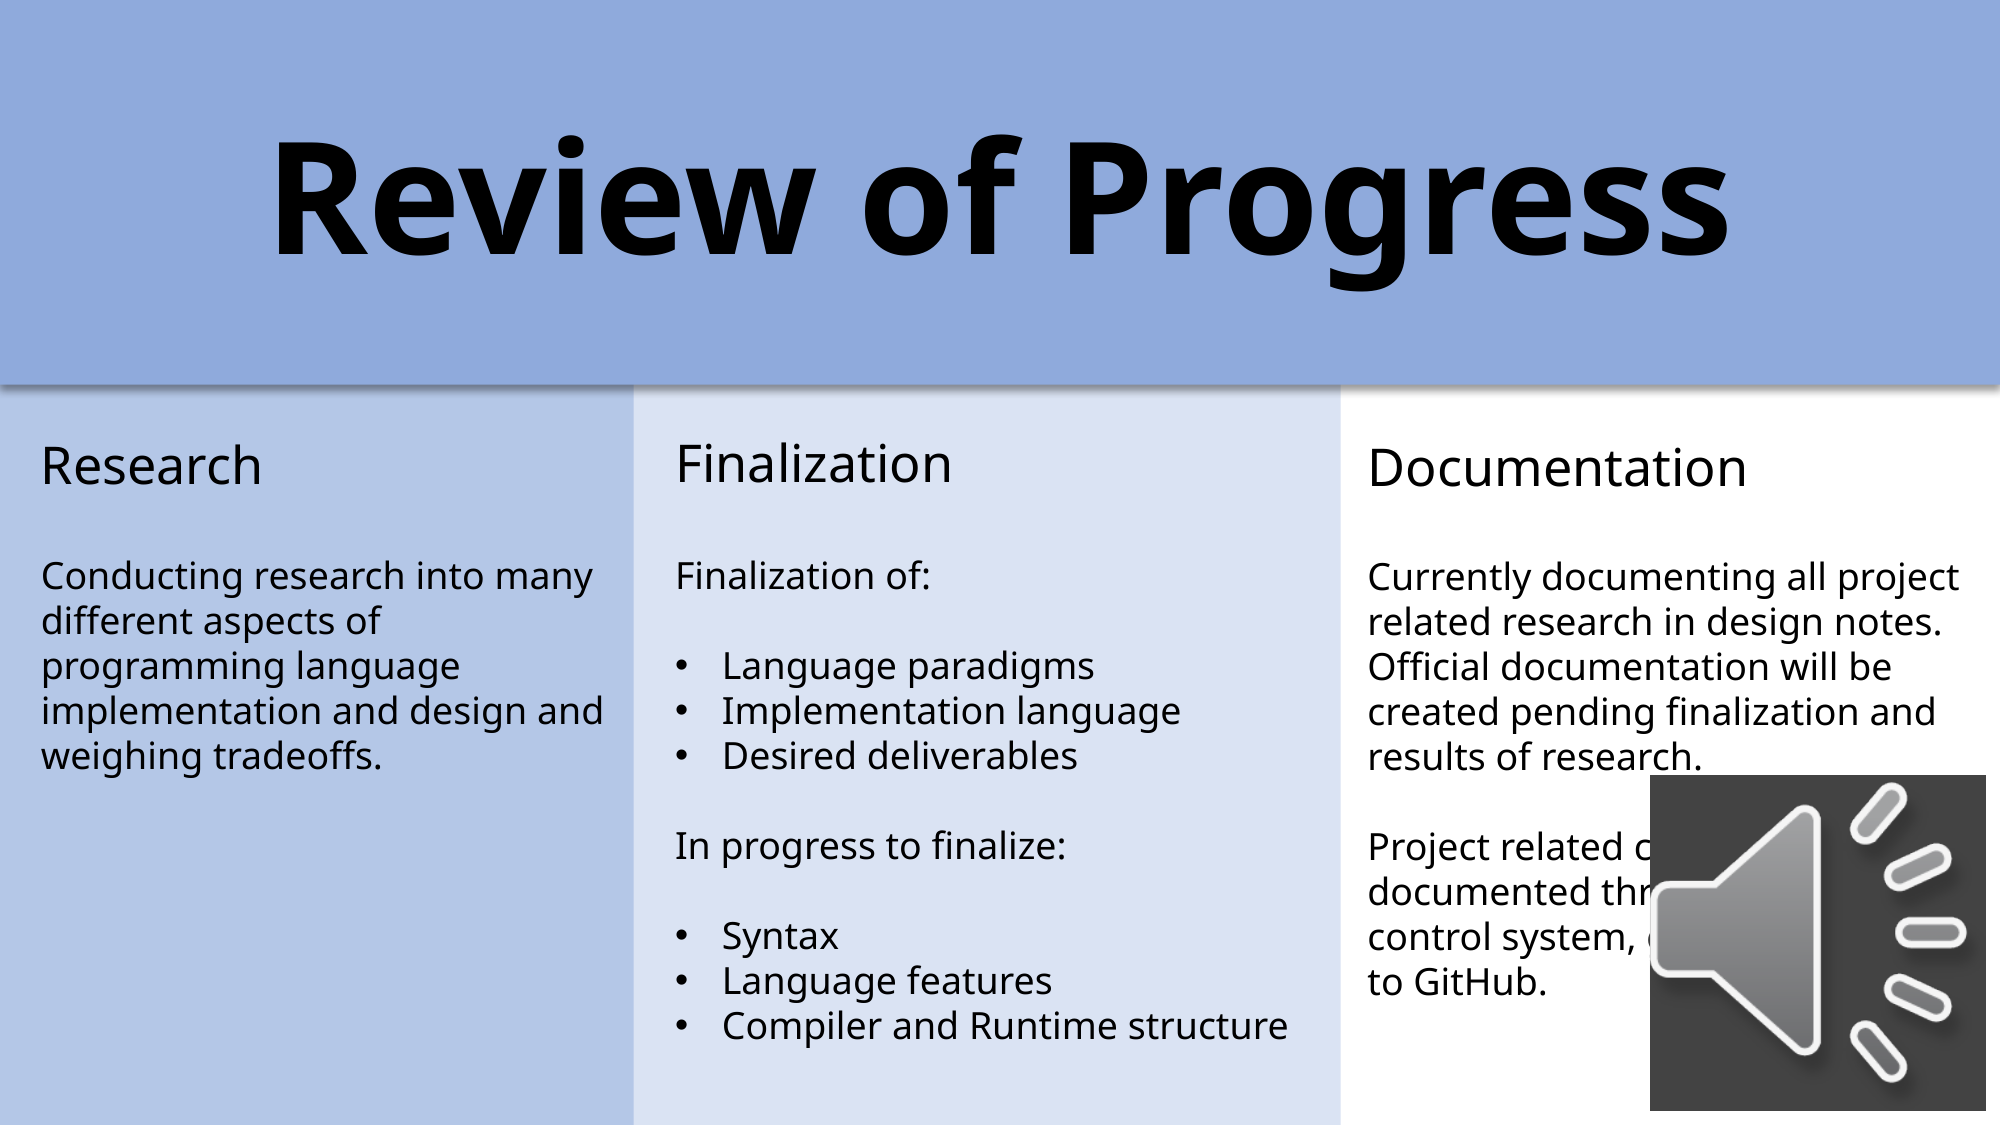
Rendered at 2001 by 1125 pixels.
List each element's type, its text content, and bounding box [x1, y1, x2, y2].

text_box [0, 343, 634, 1125]
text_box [1341, 343, 2000, 1125]
text_box Review of Progress [0, 0, 2000, 343]
picture [1648, 773, 1987, 1112]
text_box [634, 343, 1341, 1125]
